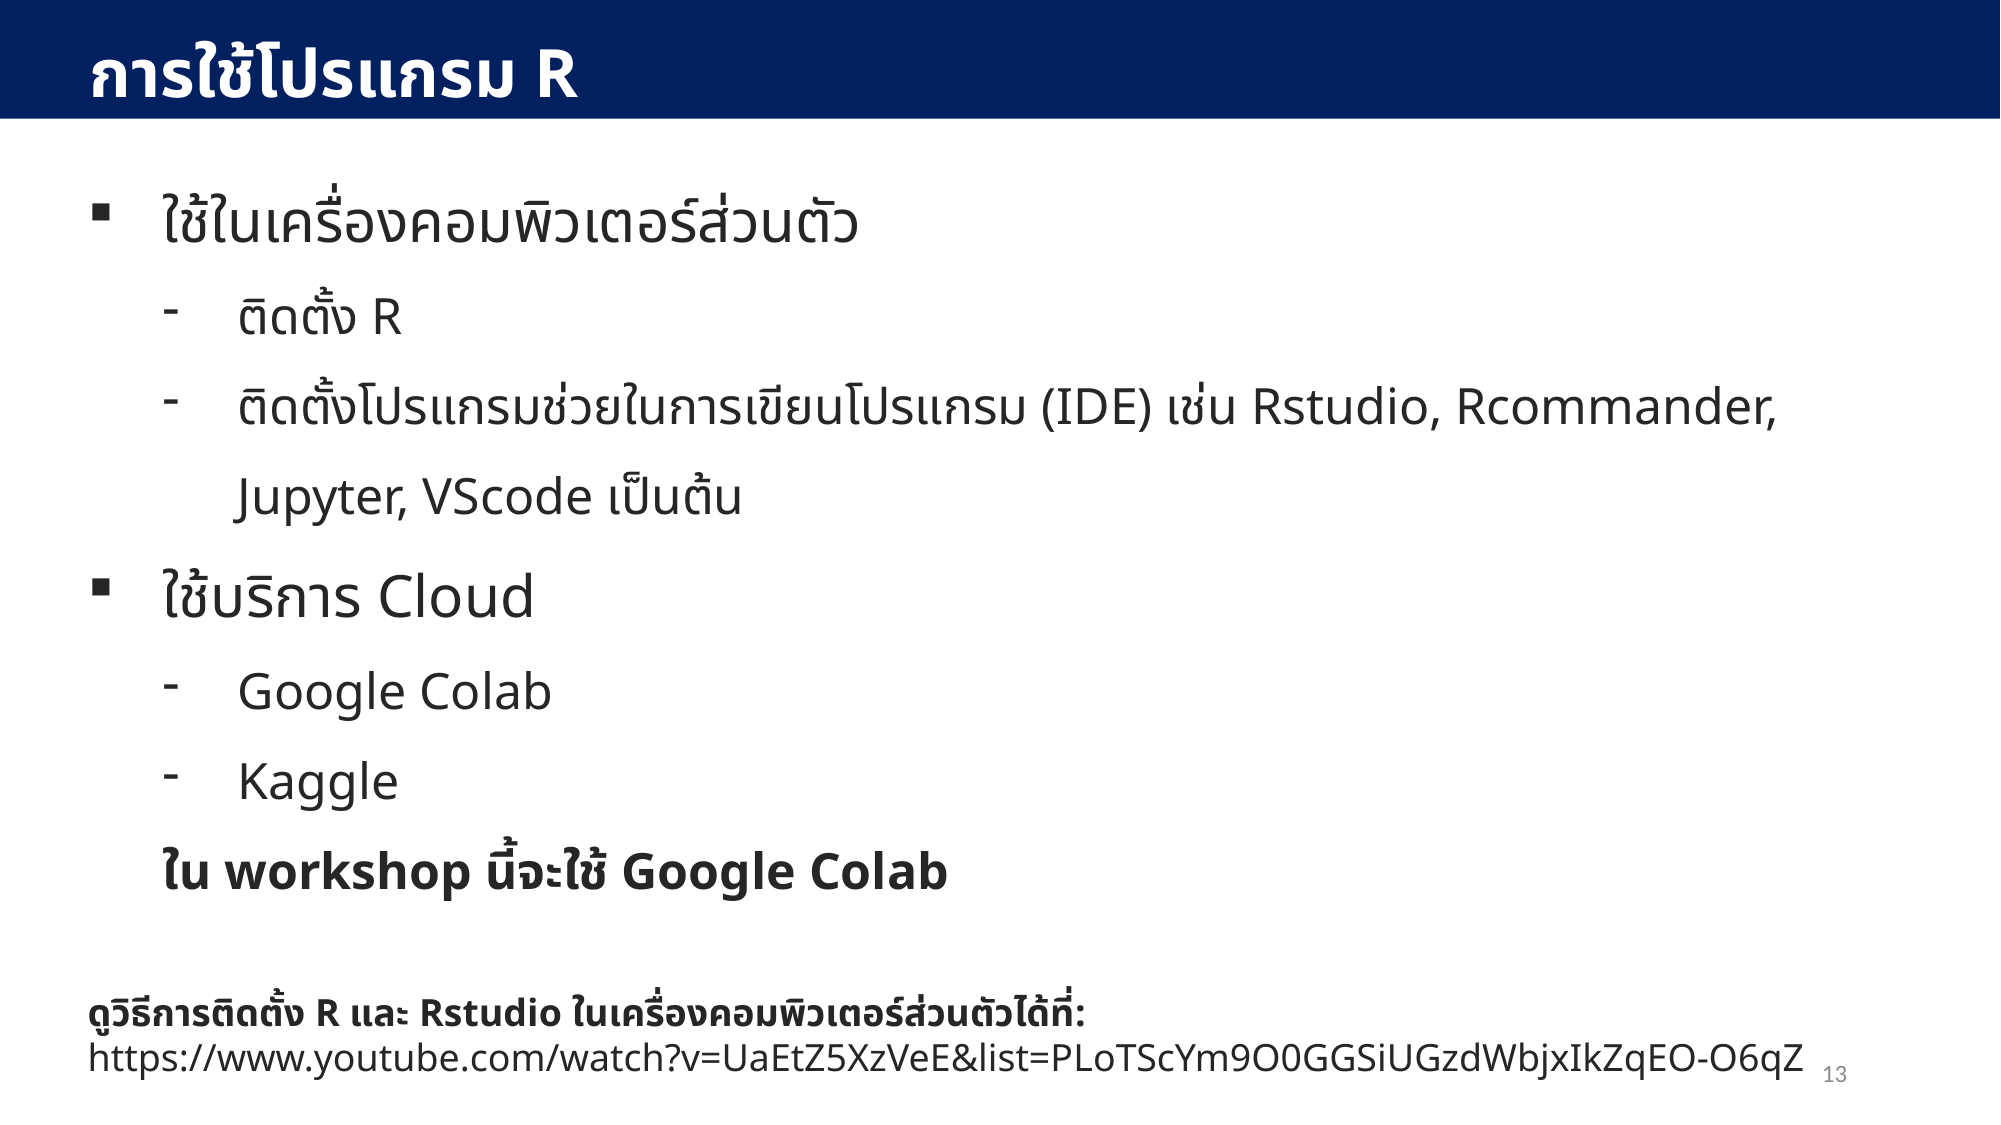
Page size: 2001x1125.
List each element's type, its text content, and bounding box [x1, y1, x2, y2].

text_box ใช้ในเครื่องคอมพิวเตอร์ส่วนตัว ติดตั้ง R ติดตั้งโปรแกรมช่วยในการเขียนโปรแกรม (IDE) เช่น Rstudio, Rcommander, Jupyter, VScode เป็นต้น ใช้บริการ Cloud Google Colab Kaggle ใน workshop นี้จะใช้ Google Colab [72, 141, 1882, 907]
text_box ดูวิธีการติดตั้ง R และ Rstudio ในเครื่องคอมพิวเตอร์ส่วนตัวได้ที่: https://www.youtube.com/watch?v=UaEtZ5XzVeE&list=PLoTScYm9O0GGSiUGzdWbjxIkZqEO-O6qZ [72, 981, 1882, 1086]
slide_number 13 [1412, 1042, 1863, 1103]
text_box การใช้โปรแกรม R [0, 0, 2000, 119]
